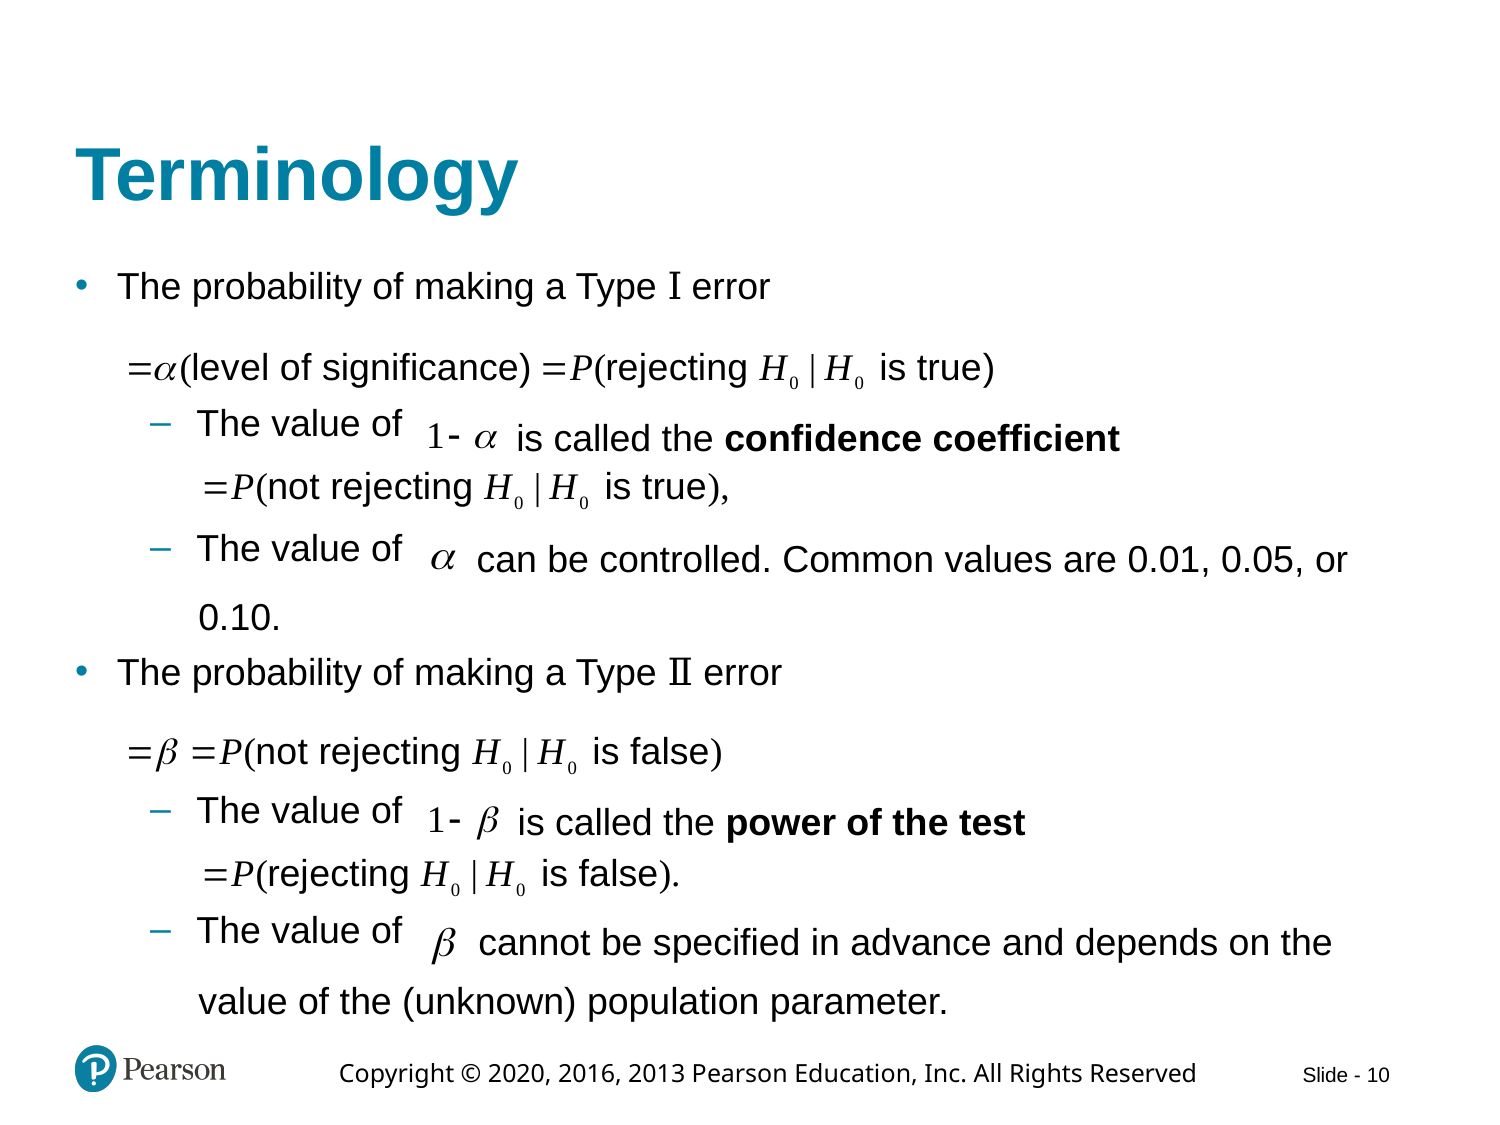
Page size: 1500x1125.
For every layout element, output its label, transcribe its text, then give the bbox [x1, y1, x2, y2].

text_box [198, 853, 681, 901]
picture [75, 1045, 90, 1061]
list The probability of making a Type Ⅰ error [75, 262, 1425, 343]
list can be controlled. Common values are 0.01, 0.05, or [476, 534, 1425, 586]
picture [83, 1054, 109, 1079]
list is called the confidence coefficient [516, 414, 1285, 462]
list value of the (unknown) population parameter. [198, 976, 969, 1027]
list The value of [75, 906, 415, 967]
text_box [198, 466, 733, 514]
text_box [427, 545, 462, 575]
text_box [122, 731, 726, 779]
picture [101, 1045, 226, 1092]
list 0.10. [198, 592, 299, 641]
list The value of [75, 399, 415, 457]
list The value of [75, 523, 415, 583]
title Terminology [75, 35, 1425, 216]
list The probability of making a Type Ⅱ error [75, 647, 1425, 728]
picture [75, 1078, 86, 1092]
list cannot be specified in advance and depends on the [478, 918, 1362, 969]
list The value of [75, 786, 415, 847]
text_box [427, 923, 463, 969]
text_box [122, 347, 998, 395]
list is called the power of the test [517, 797, 1123, 848]
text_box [428, 802, 504, 844]
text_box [427, 418, 503, 454]
